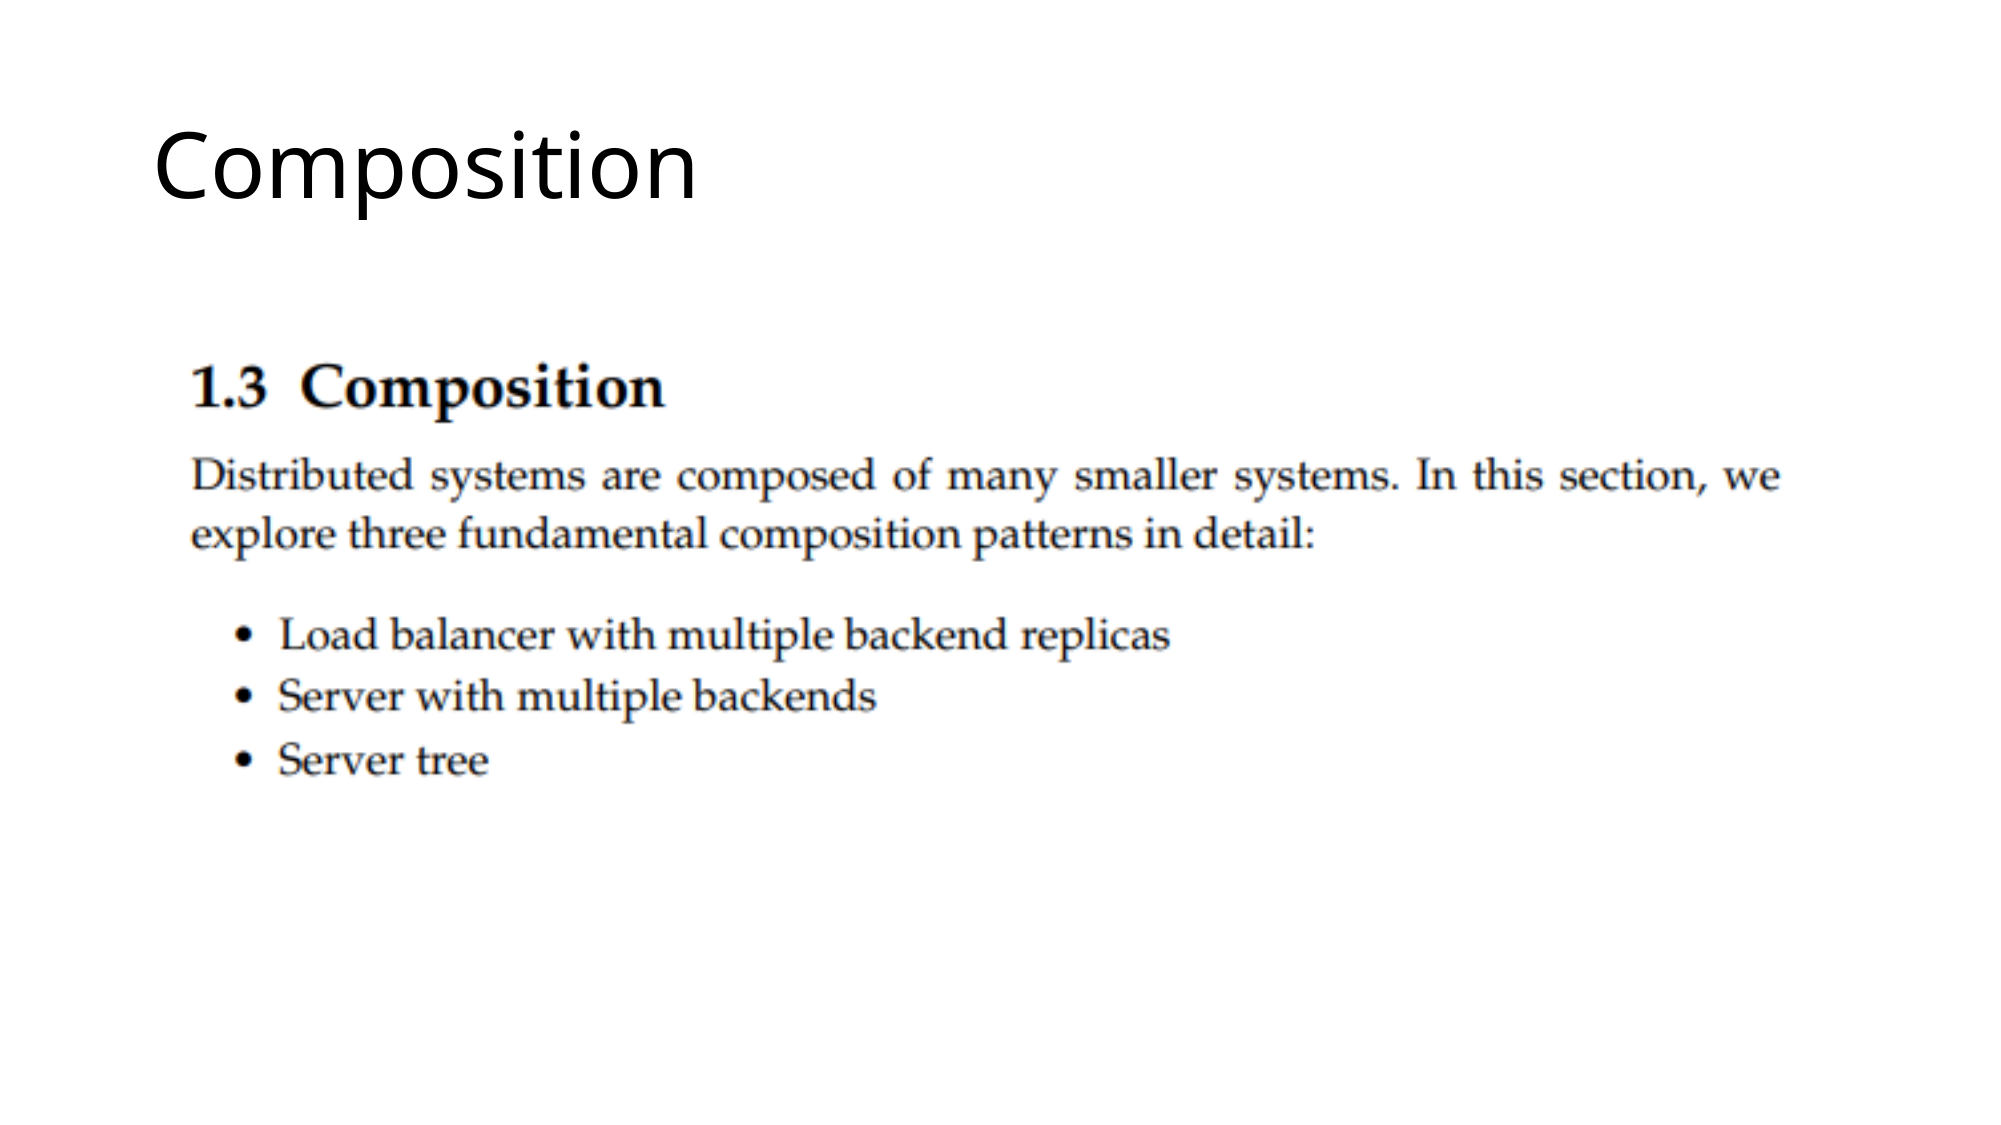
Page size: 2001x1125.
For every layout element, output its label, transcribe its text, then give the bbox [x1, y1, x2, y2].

picture [58, 301, 1918, 847]
title Composition [137, 59, 1863, 278]
